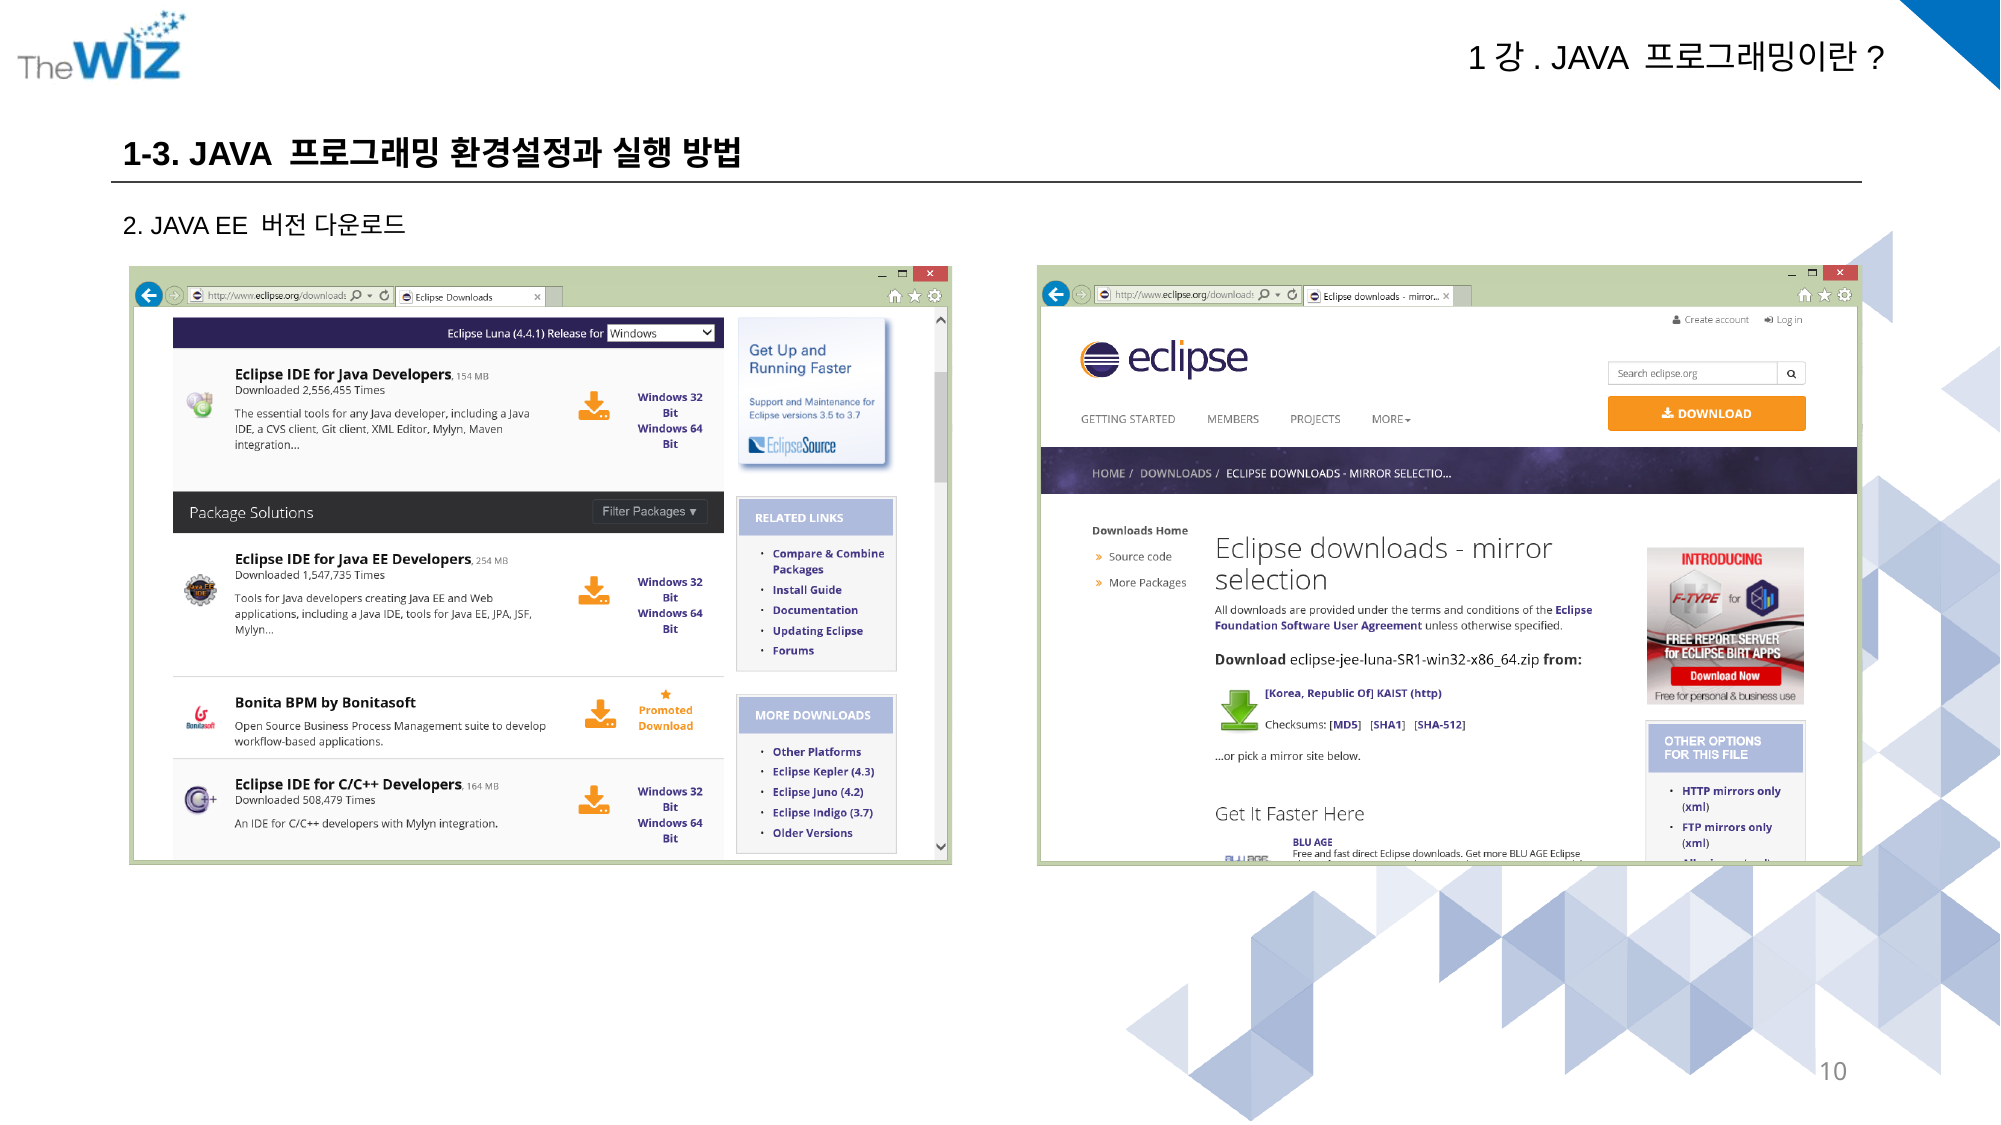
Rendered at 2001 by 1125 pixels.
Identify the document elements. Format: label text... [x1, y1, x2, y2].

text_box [129, 266, 953, 865]
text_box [1036, 265, 1863, 866]
text_box 1-3. JAVA 프로그래밍 환경설정과 실행 방법 [108, 124, 1863, 180]
slide_number 10 [1412, 1042, 1863, 1103]
picture [0, 0, 215, 90]
text_box 2. JAVA EE 버전 다운로드 [108, 202, 953, 248]
